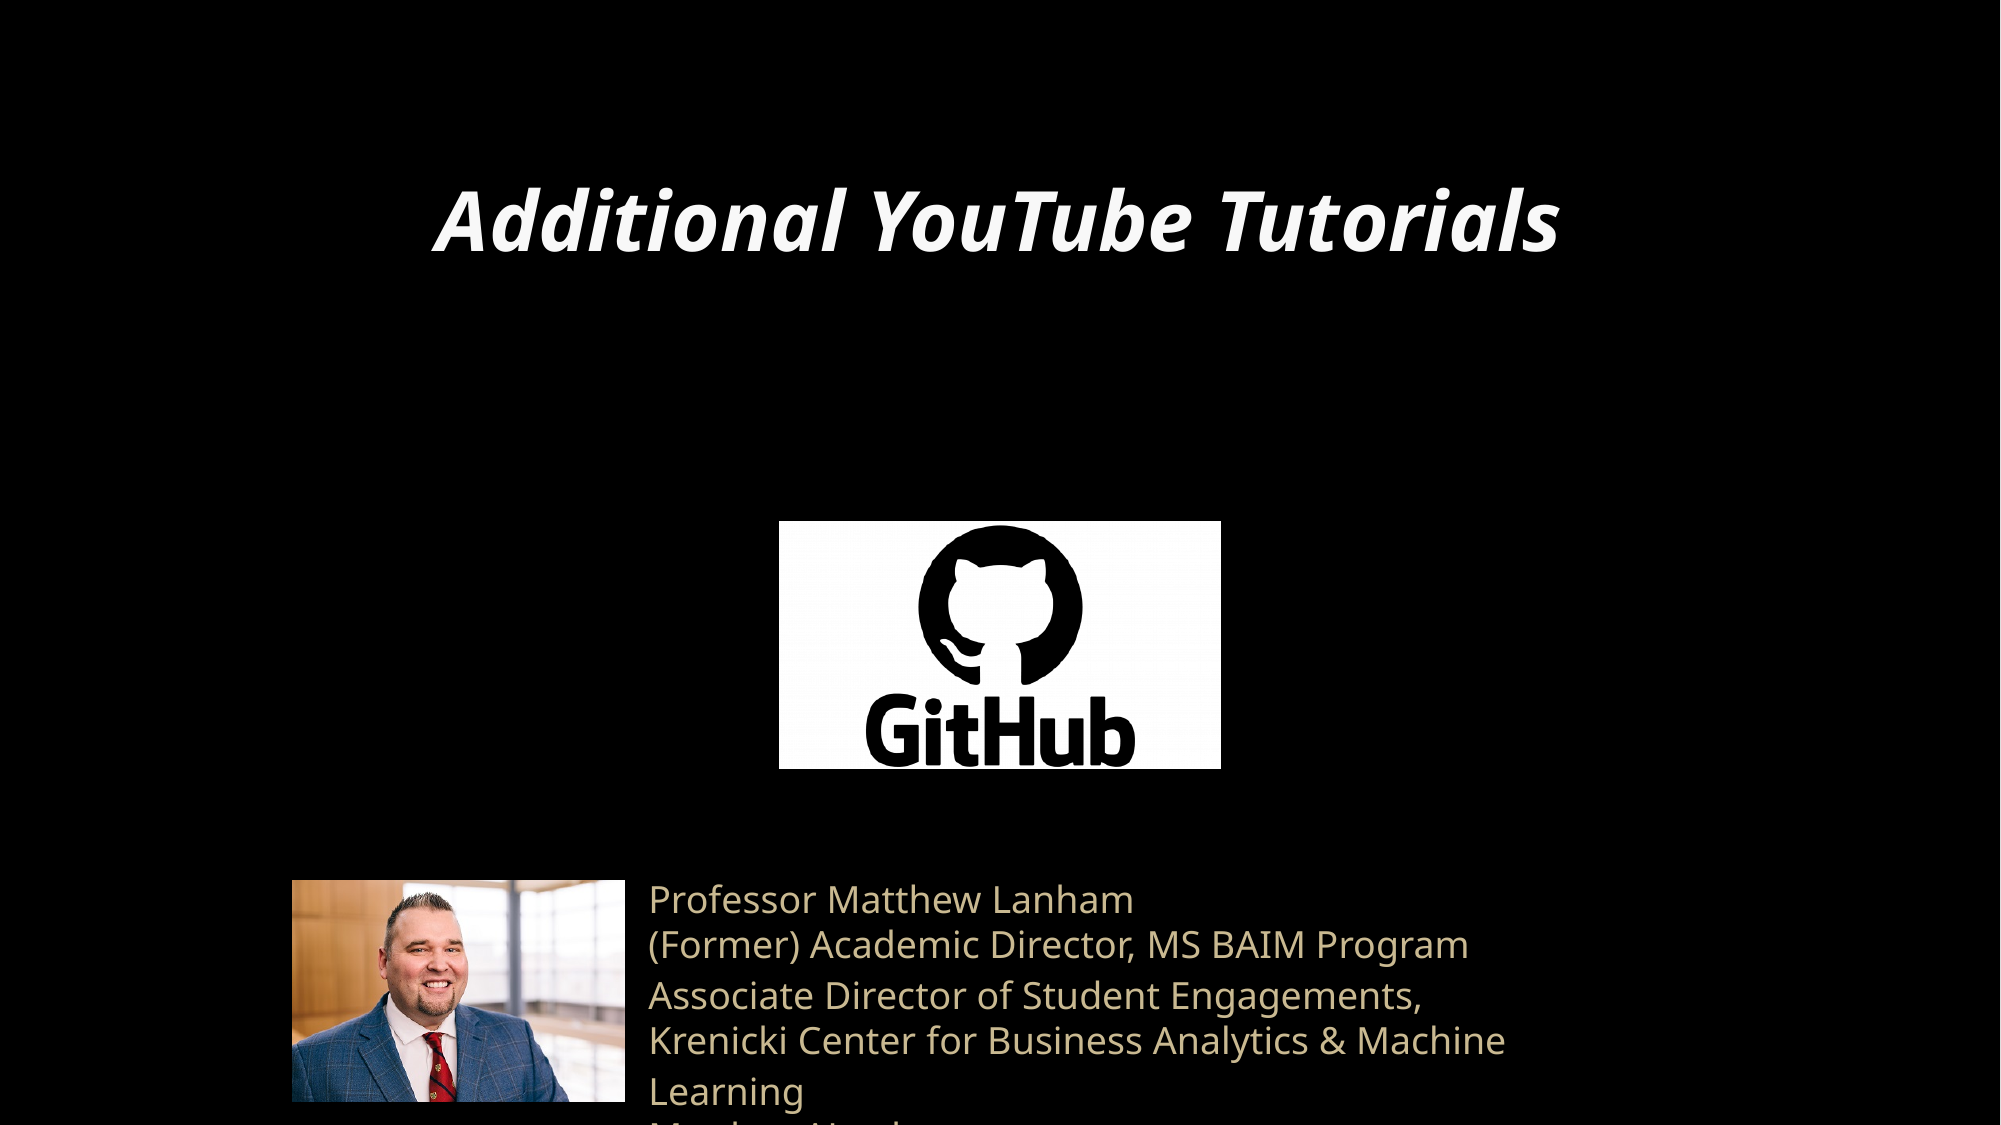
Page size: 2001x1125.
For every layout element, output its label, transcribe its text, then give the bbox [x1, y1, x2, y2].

picture [778, 520, 1221, 770]
title Additional YouTube Tutorials [0, 165, 2000, 272]
picture [292, 880, 625, 1103]
text_box Professor Matthew Lanham (Former) Academic Director, MS BAIM Program Associate Director of Student Engagements, Krenicki Center for Business Analytics & Machine Learning MatthewALanham.com [633, 868, 1648, 1125]
